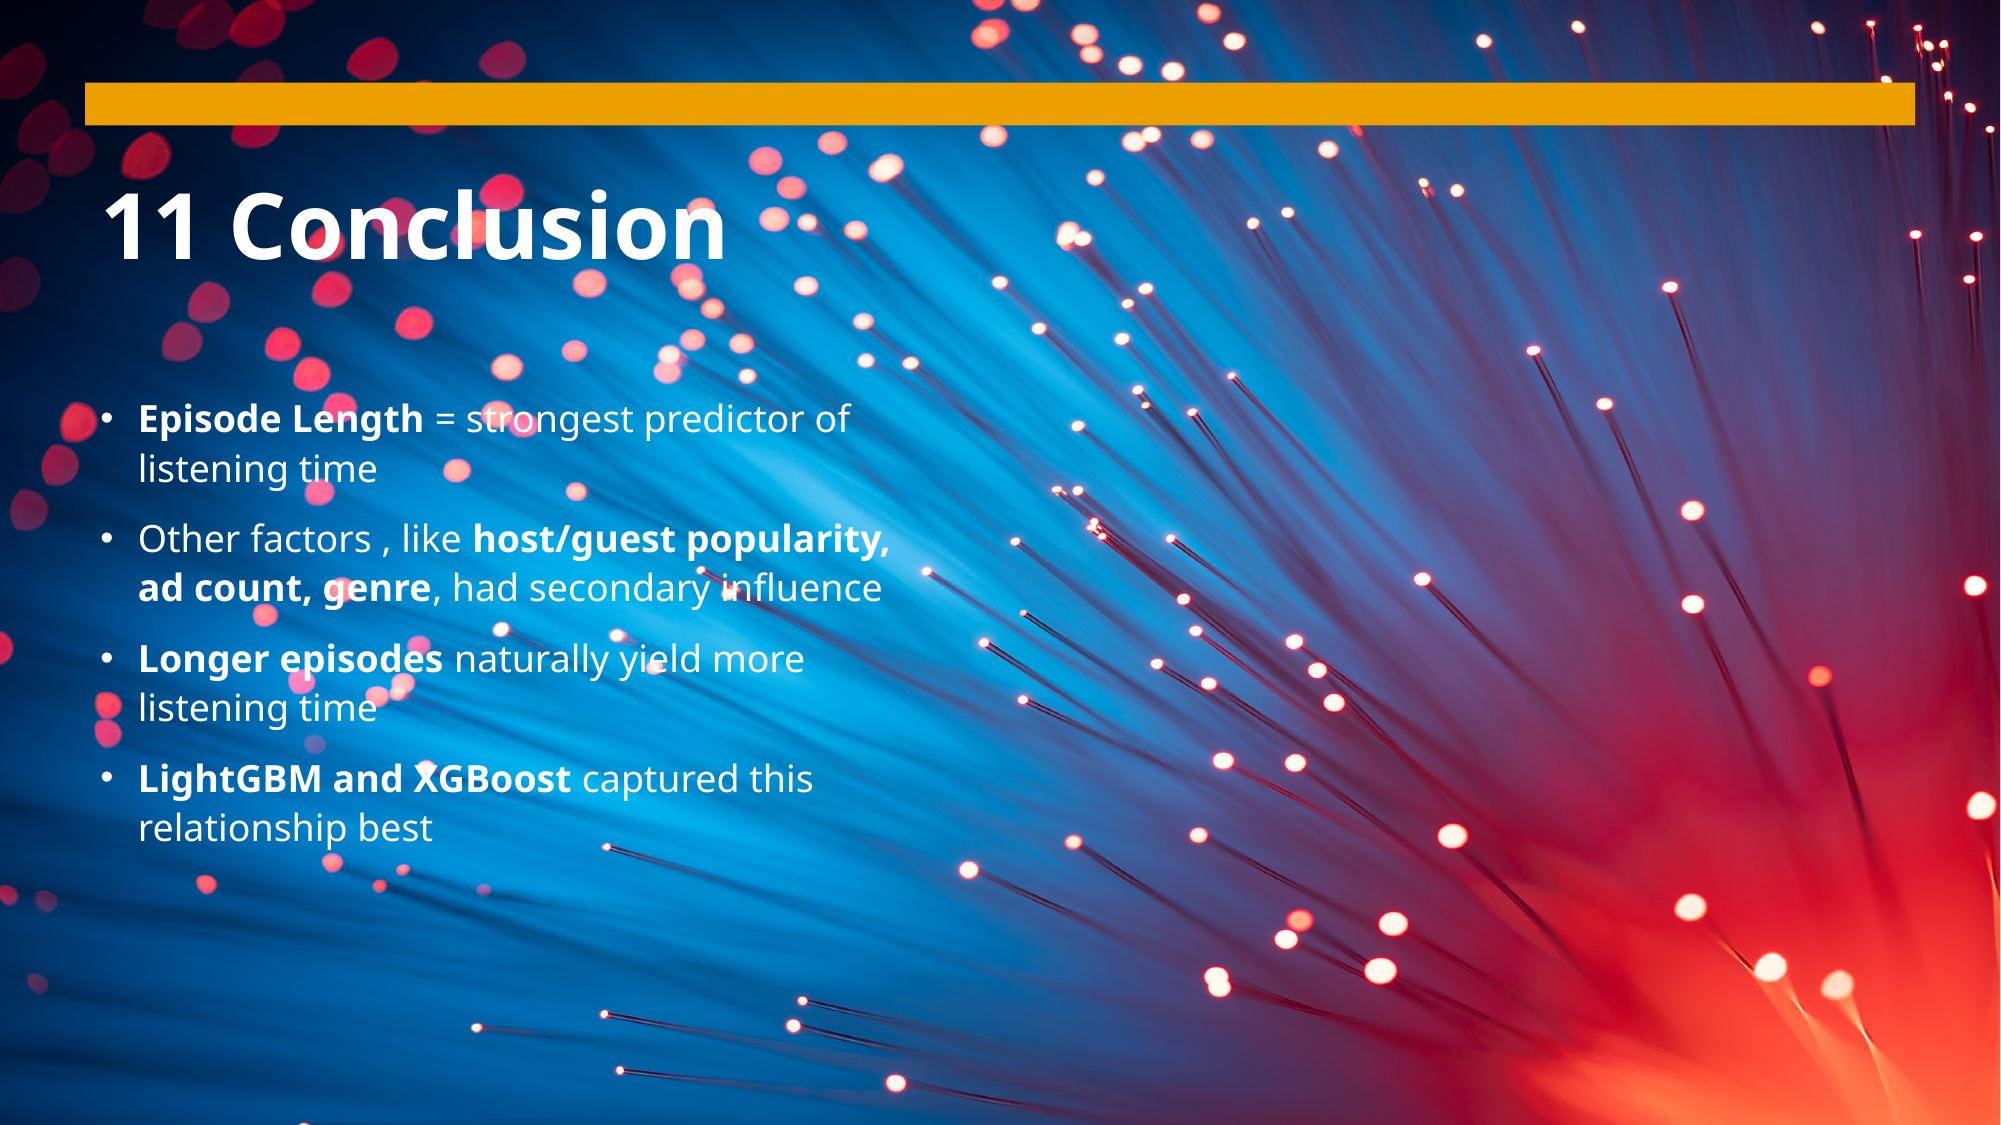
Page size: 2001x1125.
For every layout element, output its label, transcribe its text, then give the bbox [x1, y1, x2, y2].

picture [0, 0, 2001, 1125]
text_box [83, 81, 1917, 127]
title 11 Conclusion [85, 160, 1916, 401]
list Episode Length = strongest predictor of listening time Other factors , like host/guest popularity, ad count, genre, had secondary influence Longer episodes naturally yield more listening time LightGBM and XGBoost captured this relationship best [85, 383, 933, 1002]
